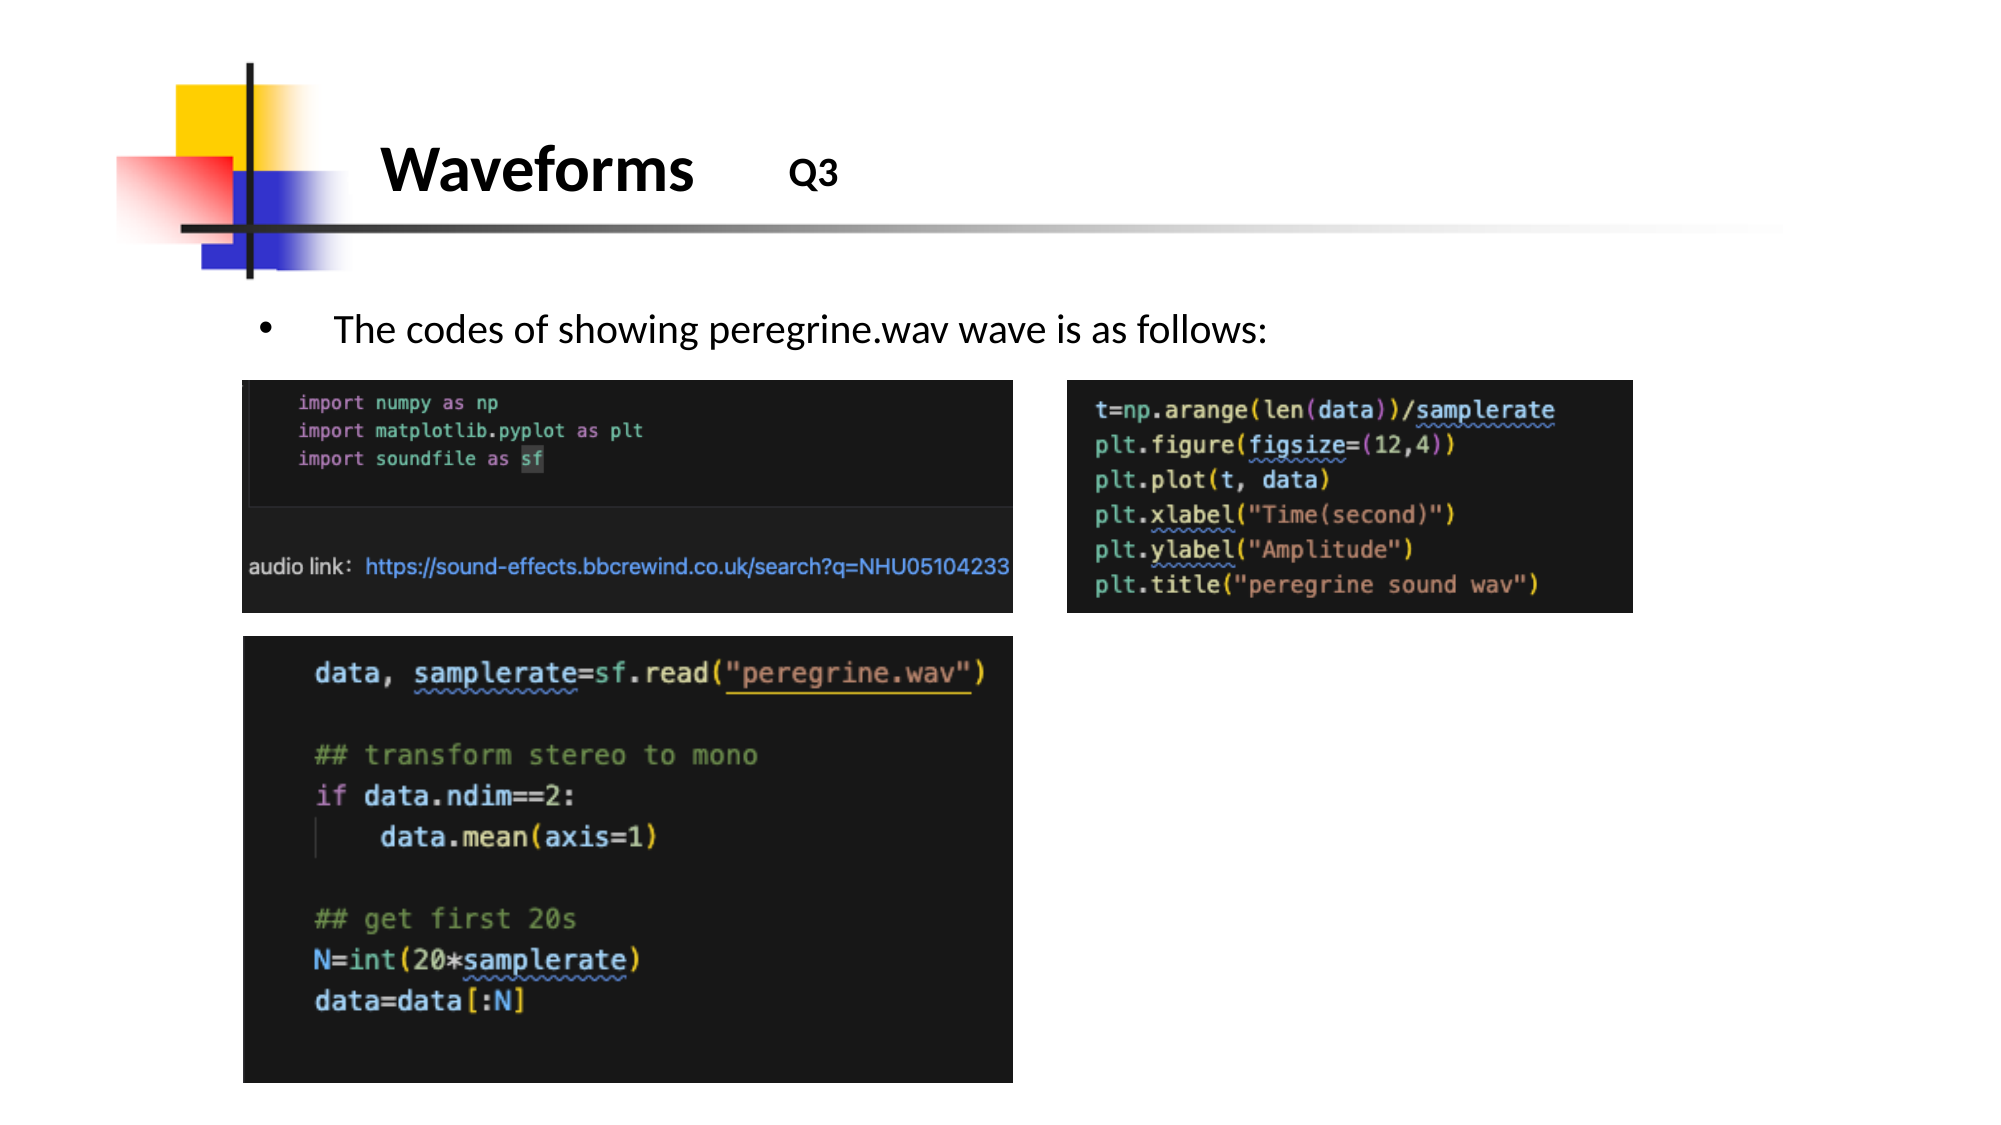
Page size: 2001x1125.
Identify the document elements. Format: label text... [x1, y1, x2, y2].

text_box The codes of showing peregrine.wav wave is as follows: [243, 303, 1427, 393]
picture [242, 380, 1013, 613]
picture [1066, 380, 1634, 613]
picture [104, 52, 1783, 303]
picture [243, 636, 1013, 1083]
